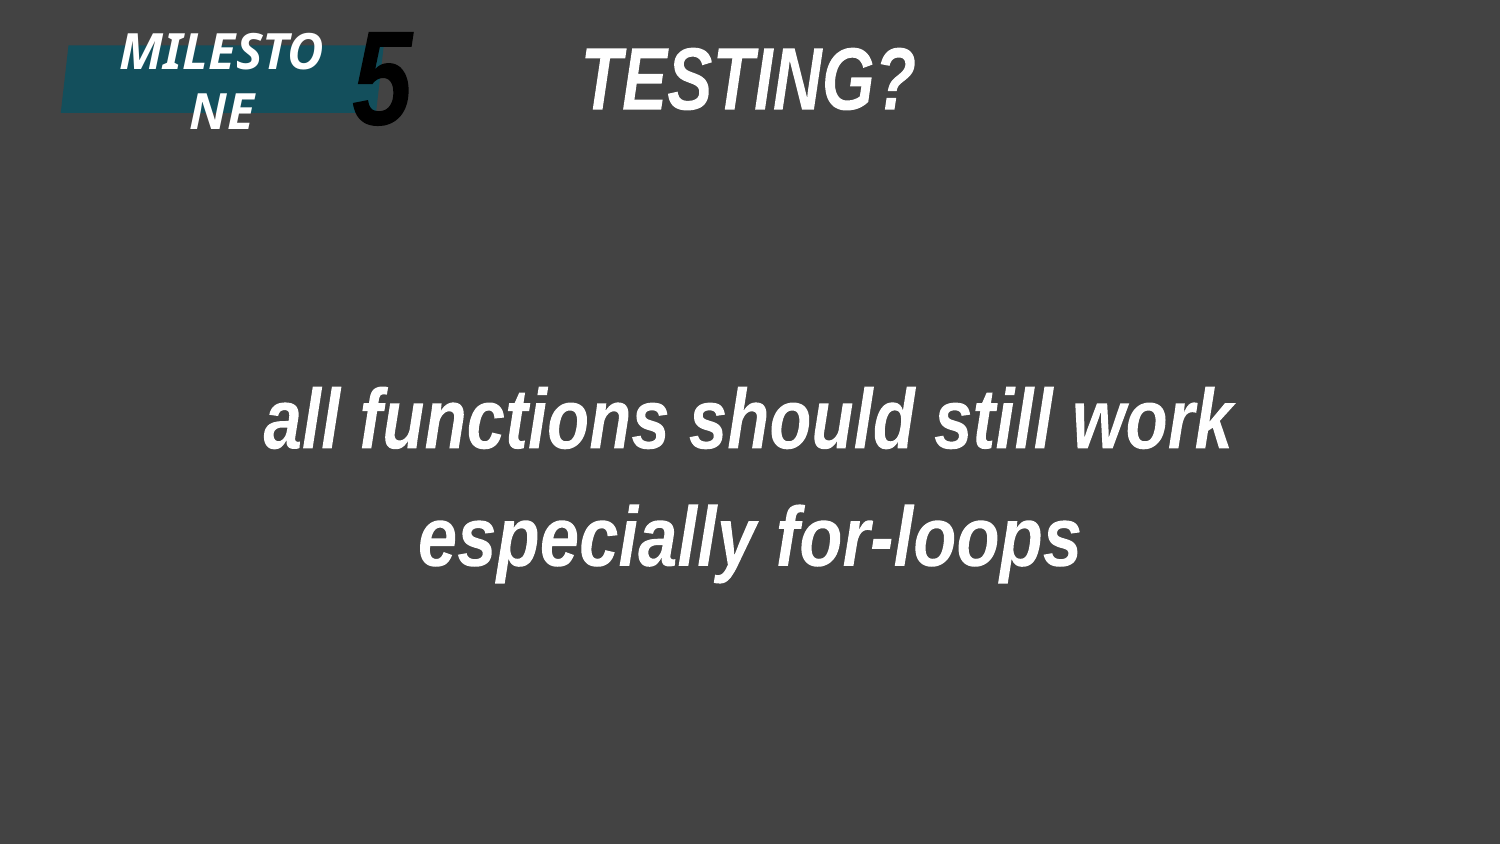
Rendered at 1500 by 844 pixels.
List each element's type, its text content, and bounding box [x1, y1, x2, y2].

text_box MILESTONE [60, 45, 384, 113]
